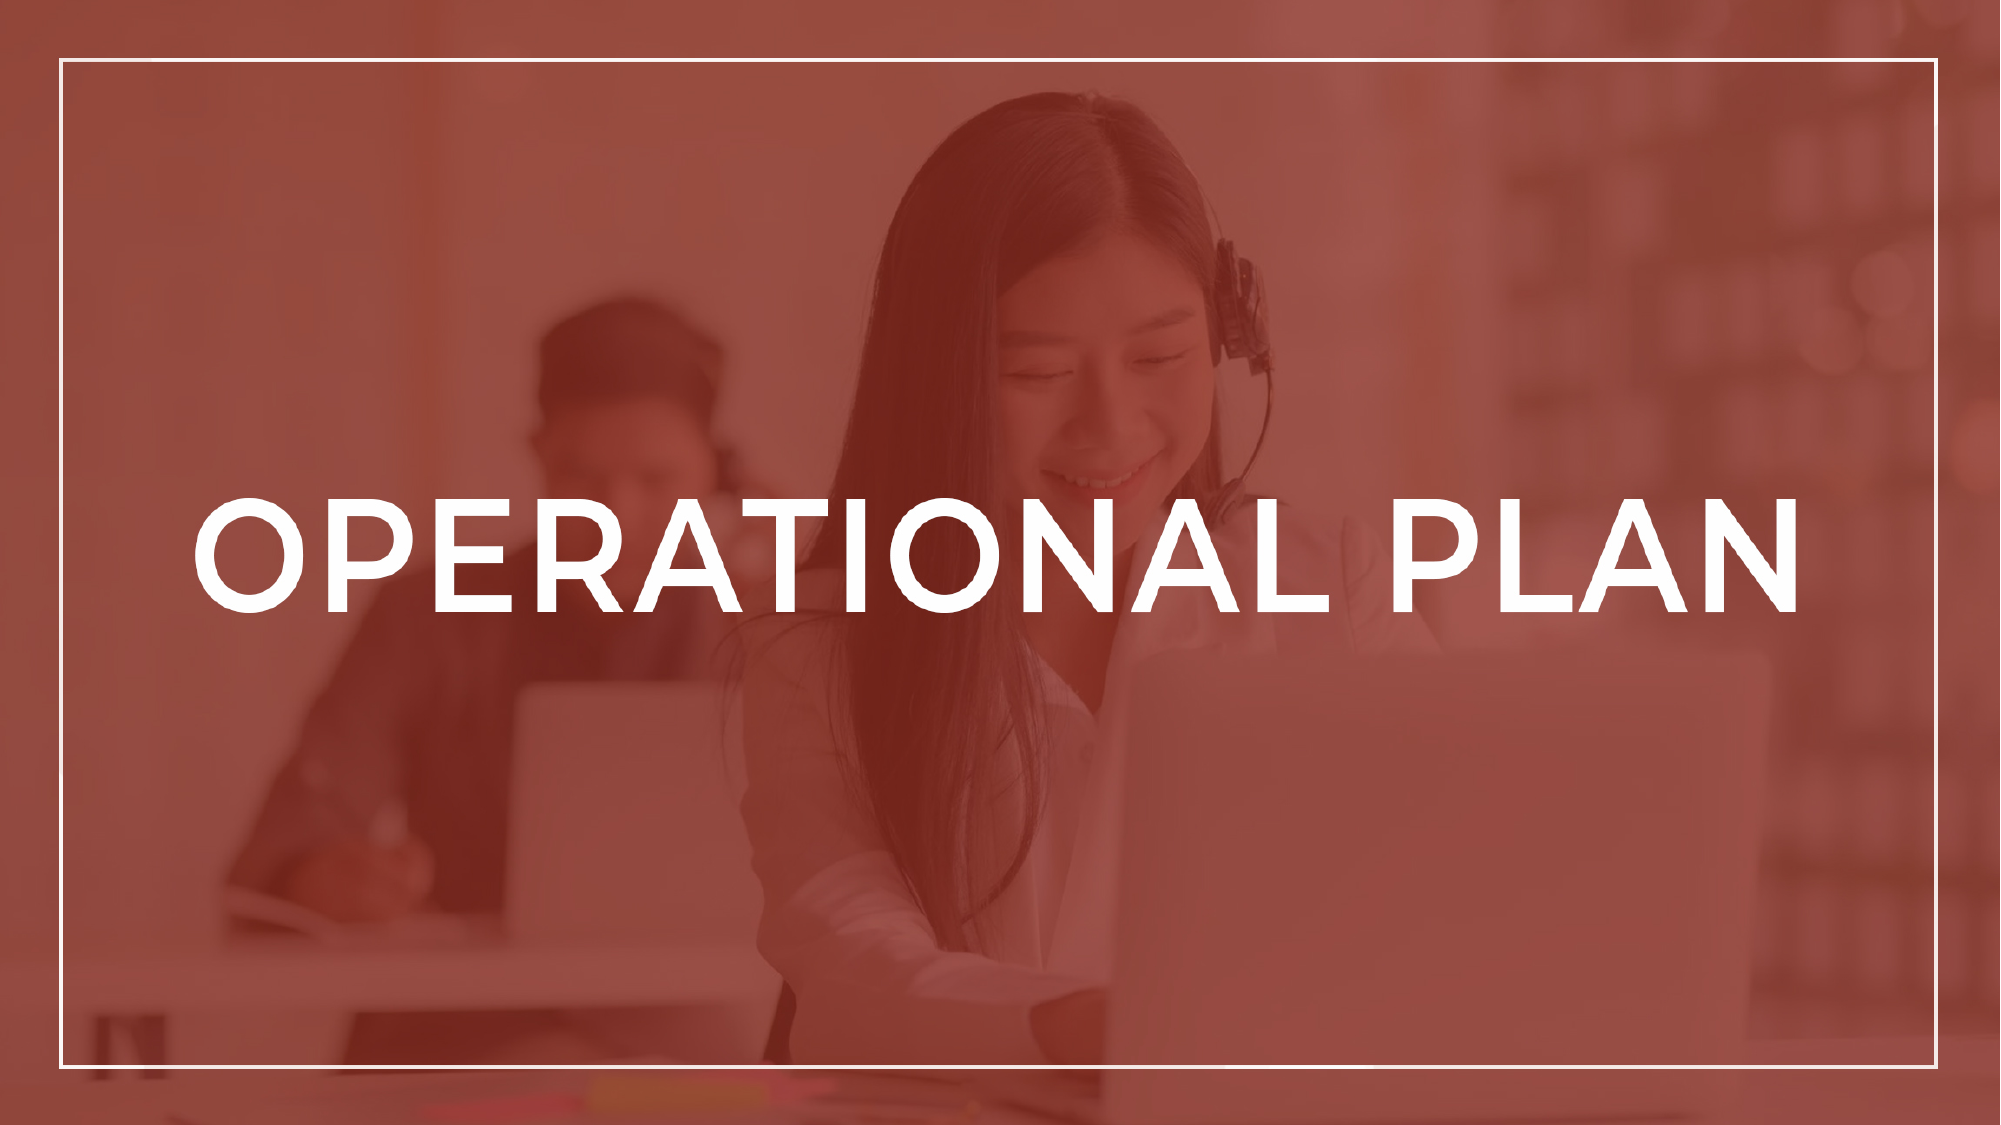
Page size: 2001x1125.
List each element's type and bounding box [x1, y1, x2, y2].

list [0, 0, 2000, 1125]
